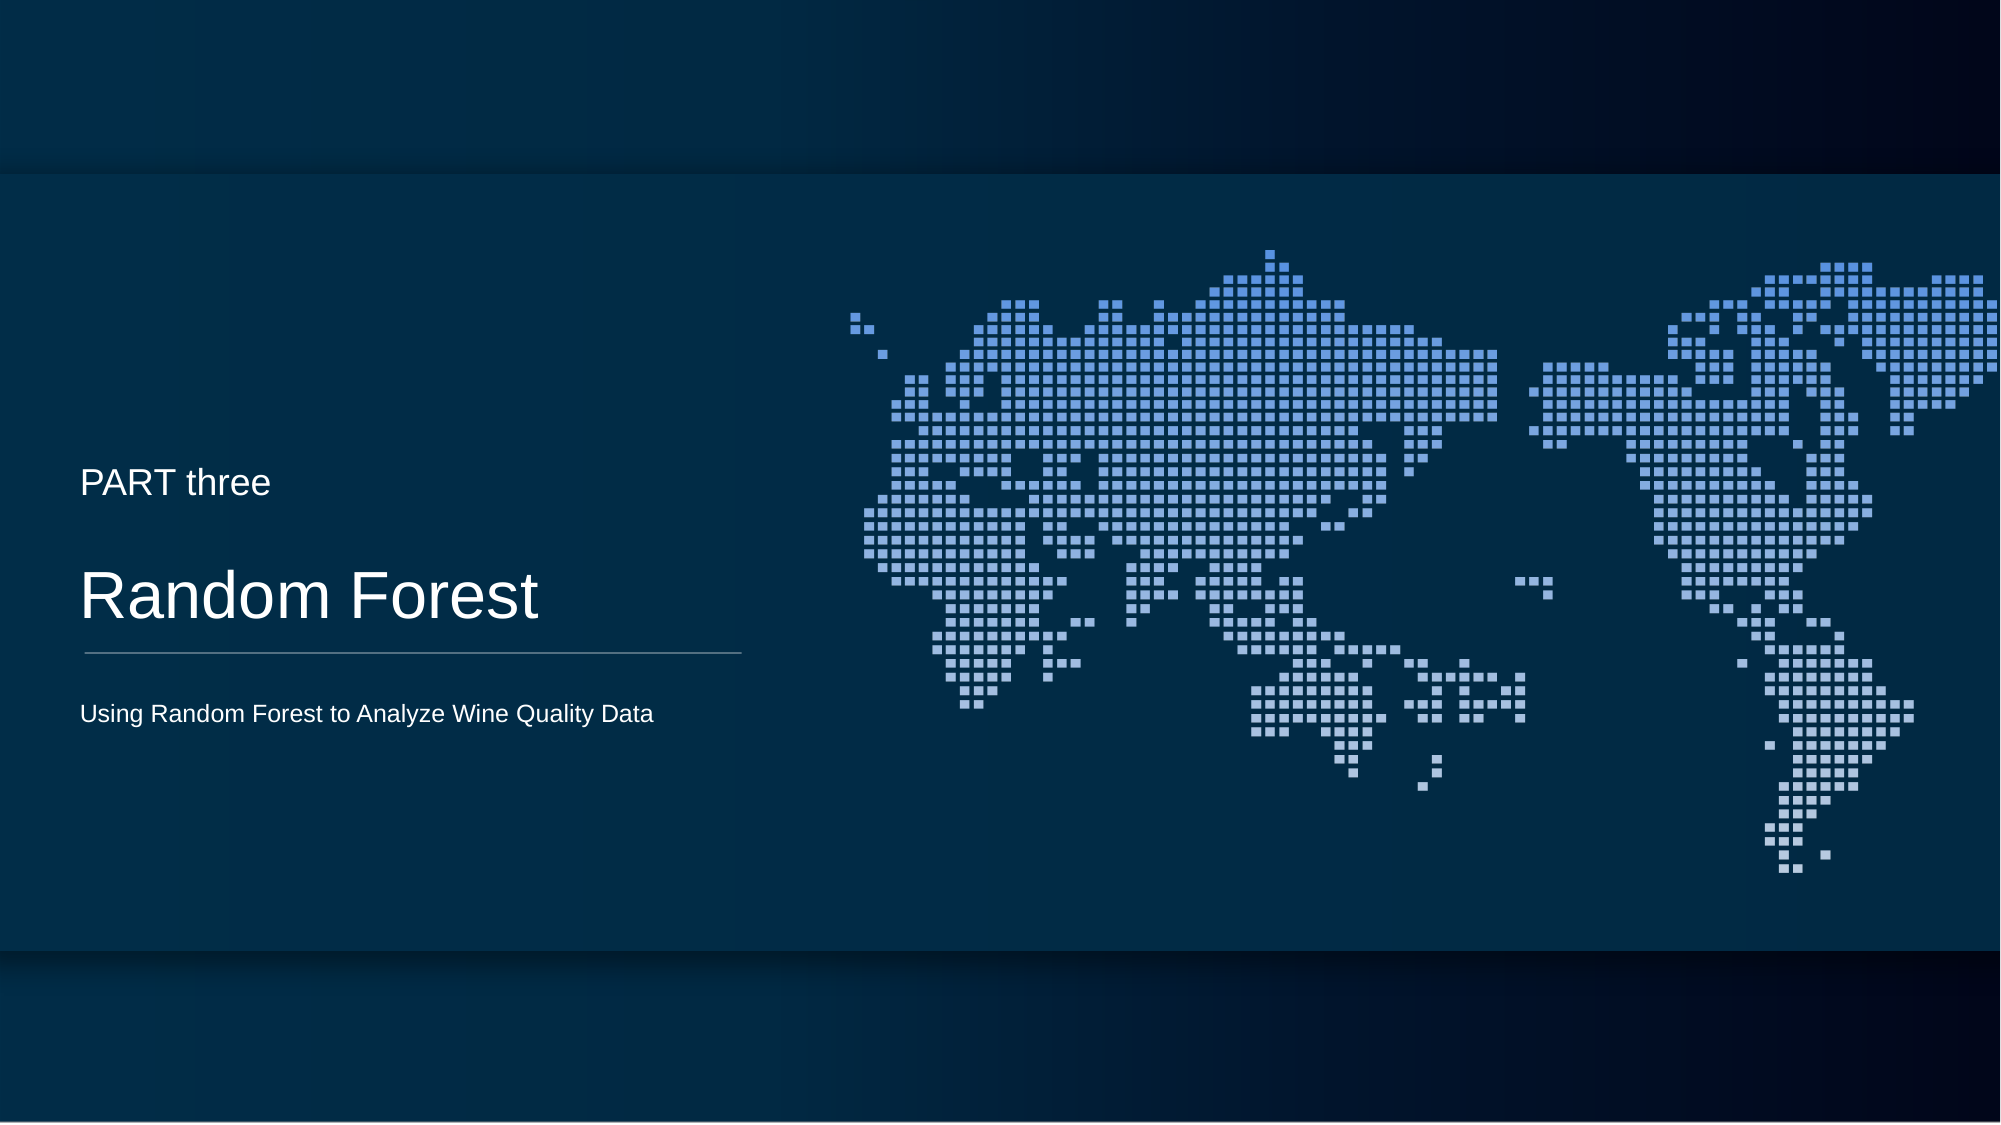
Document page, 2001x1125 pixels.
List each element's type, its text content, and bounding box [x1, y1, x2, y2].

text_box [64, 450, 954, 705]
picture [0, 0, 2001, 1125]
text_box [0, 174, 2000, 951]
text_box Using Random Forest to Analyze Wine Quality Data [64, 705, 850, 735]
